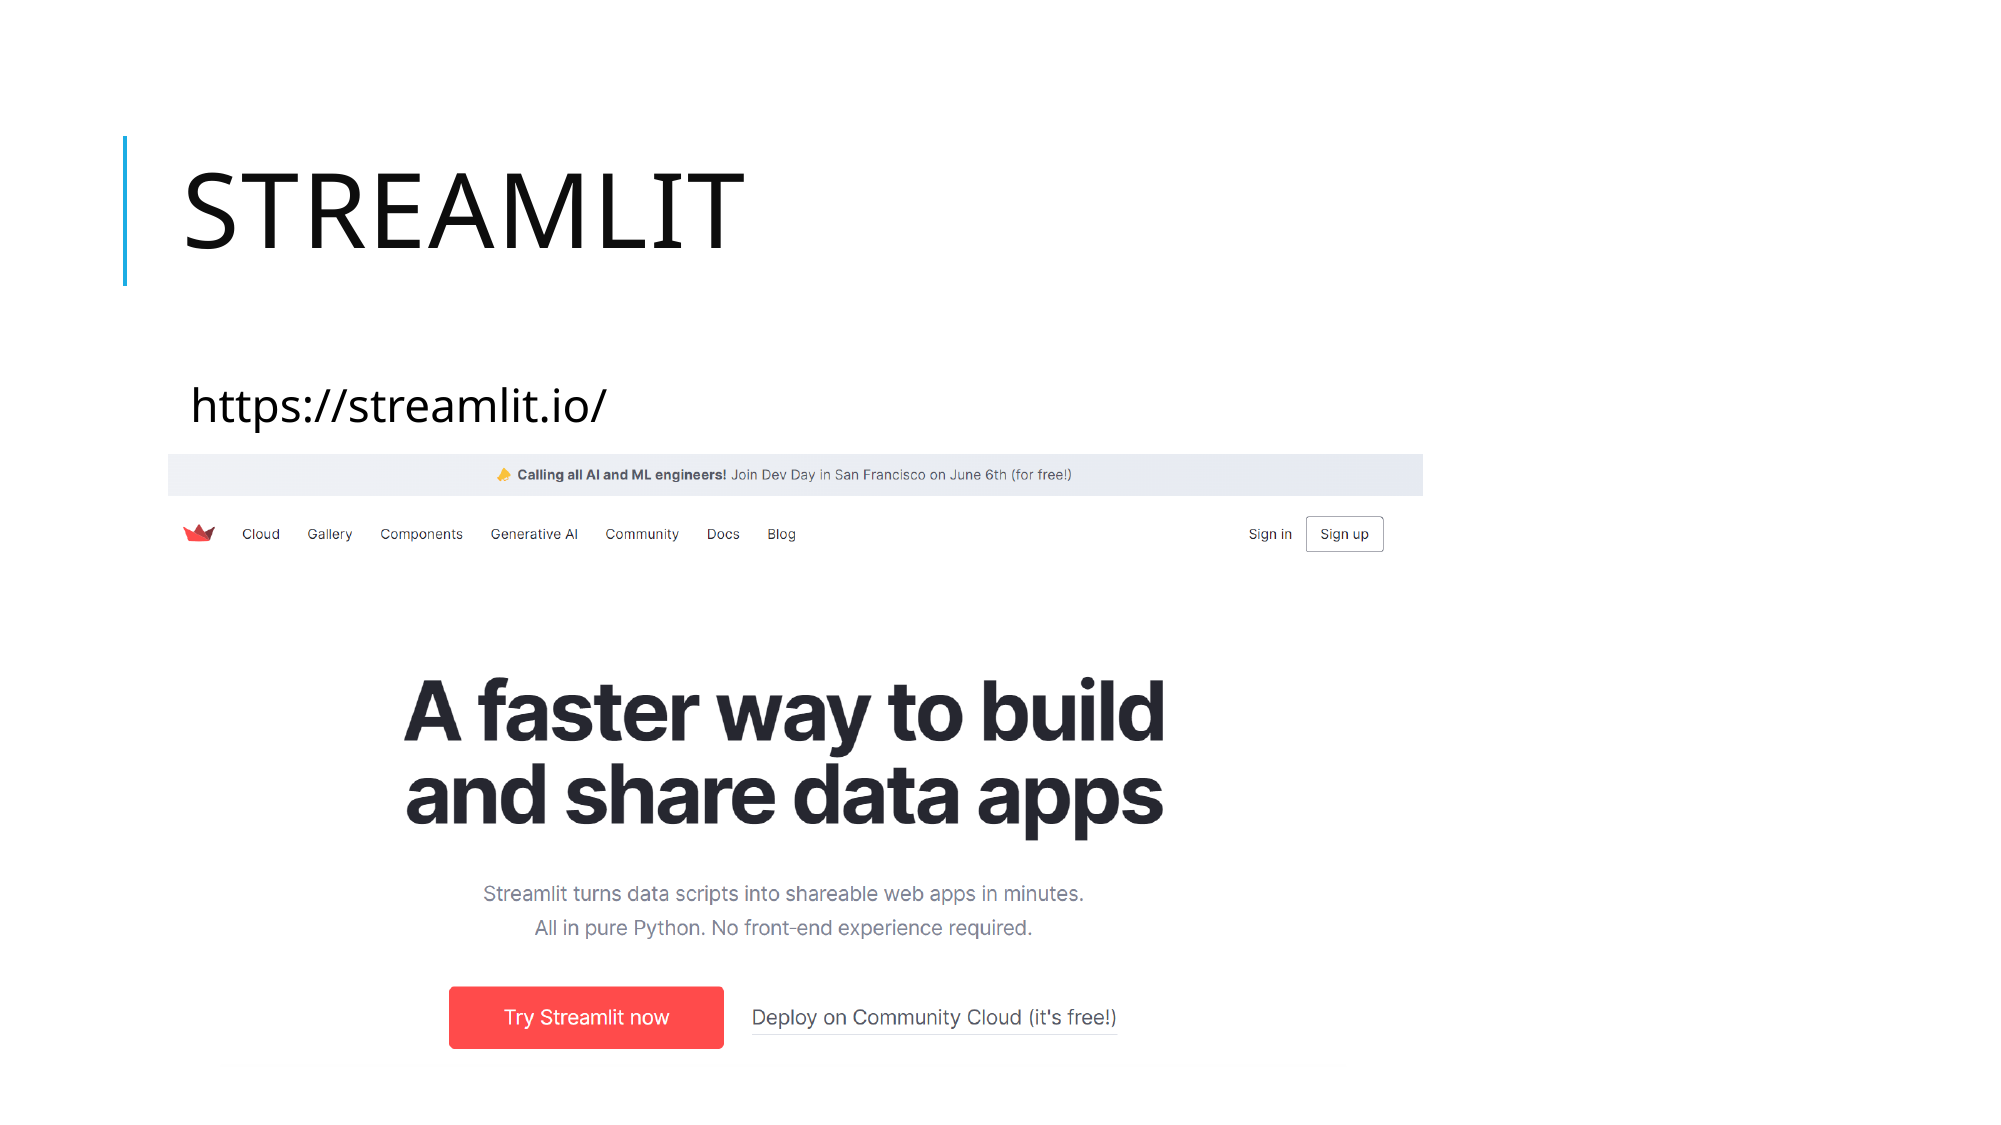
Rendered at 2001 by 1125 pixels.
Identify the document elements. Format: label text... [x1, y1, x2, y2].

title Streamlit [168, 96, 1763, 342]
picture [167, 454, 1424, 1067]
list https://streamlit.io/ [168, 375, 1763, 455]
